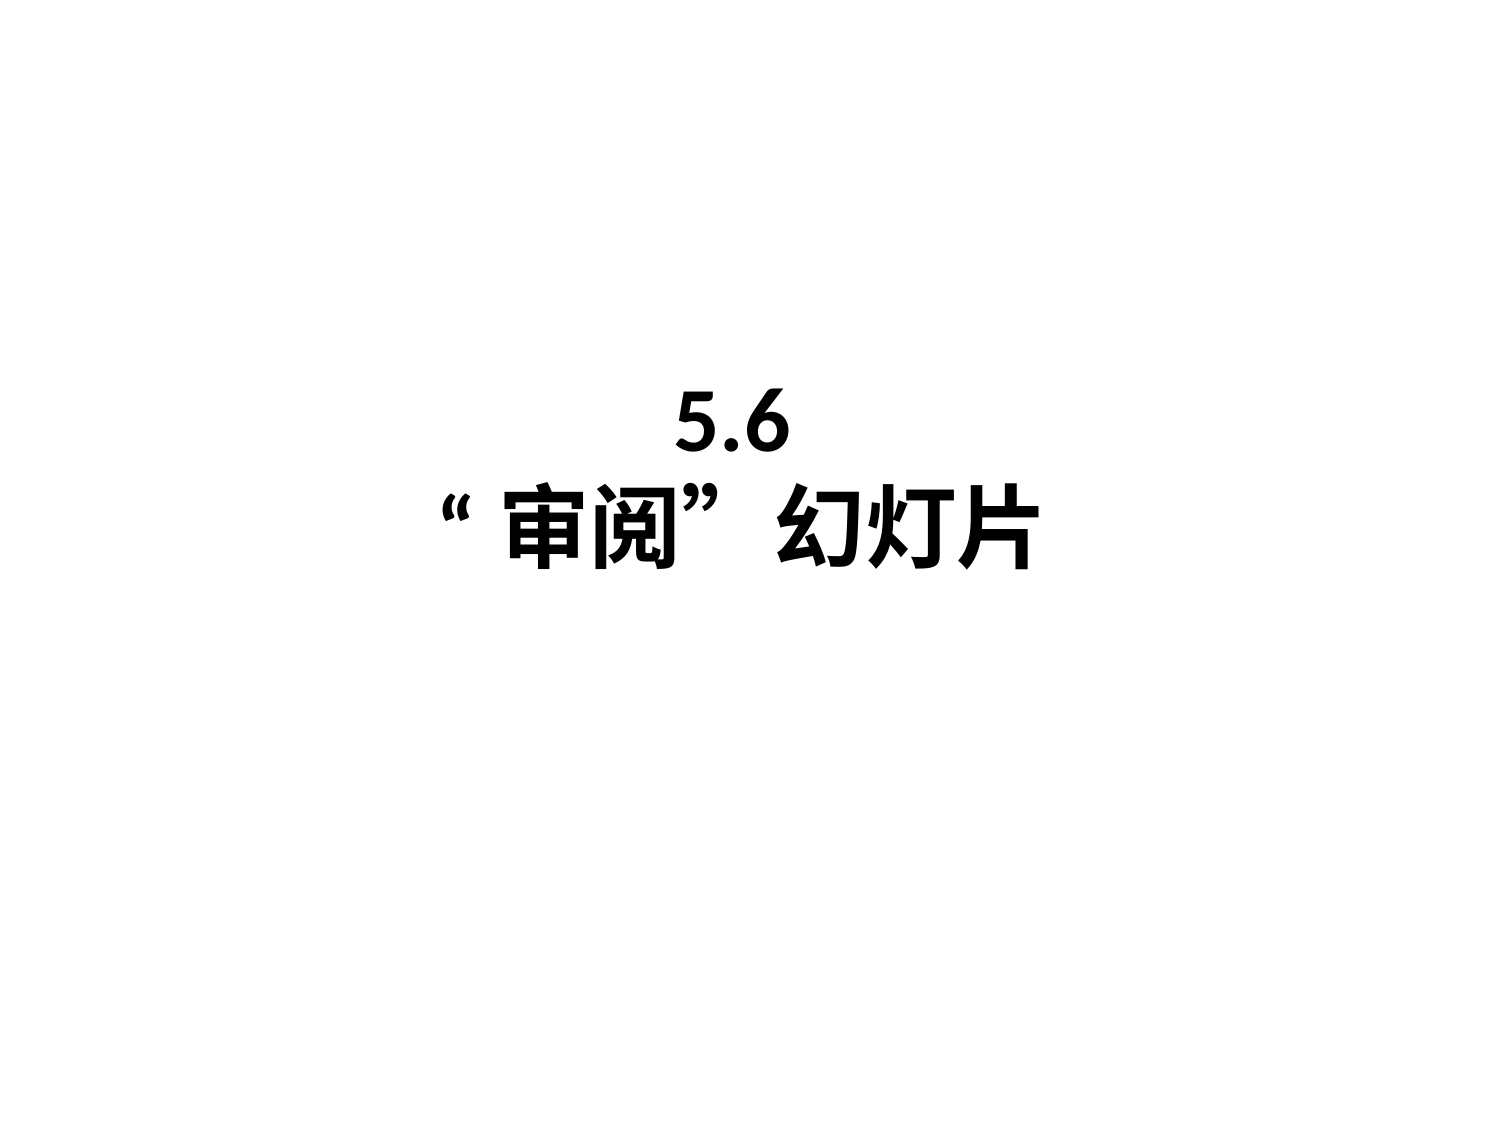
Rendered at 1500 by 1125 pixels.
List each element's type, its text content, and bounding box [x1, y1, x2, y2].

title 5.6 “审阅”幻灯片 [88, 349, 1376, 591]
